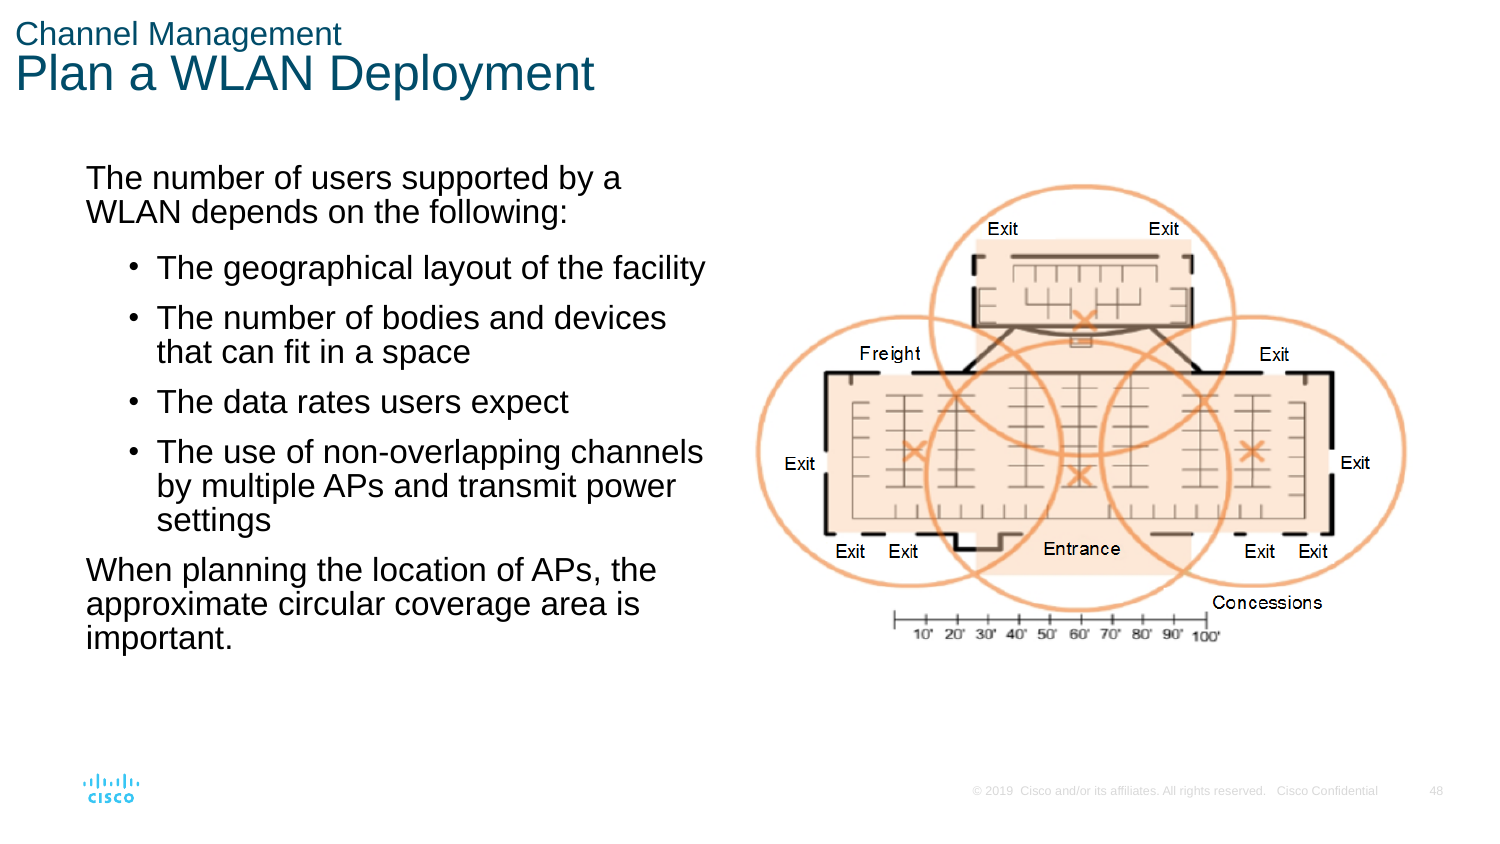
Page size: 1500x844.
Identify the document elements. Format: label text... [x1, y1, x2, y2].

list The number of users supported by a WLAN depends on the following: The geographical layout of the facility The number of bodies and devices that can fit in a space The data rates users expect The use of non-overlapping channels by multiple APs and transmit power settings When planning the location of APs, the approximate circular coverage area is important. [70, 154, 733, 691]
picture [749, 173, 1413, 647]
title Channel Management Plan a WLAN Deployment [0, 0, 1369, 121]
